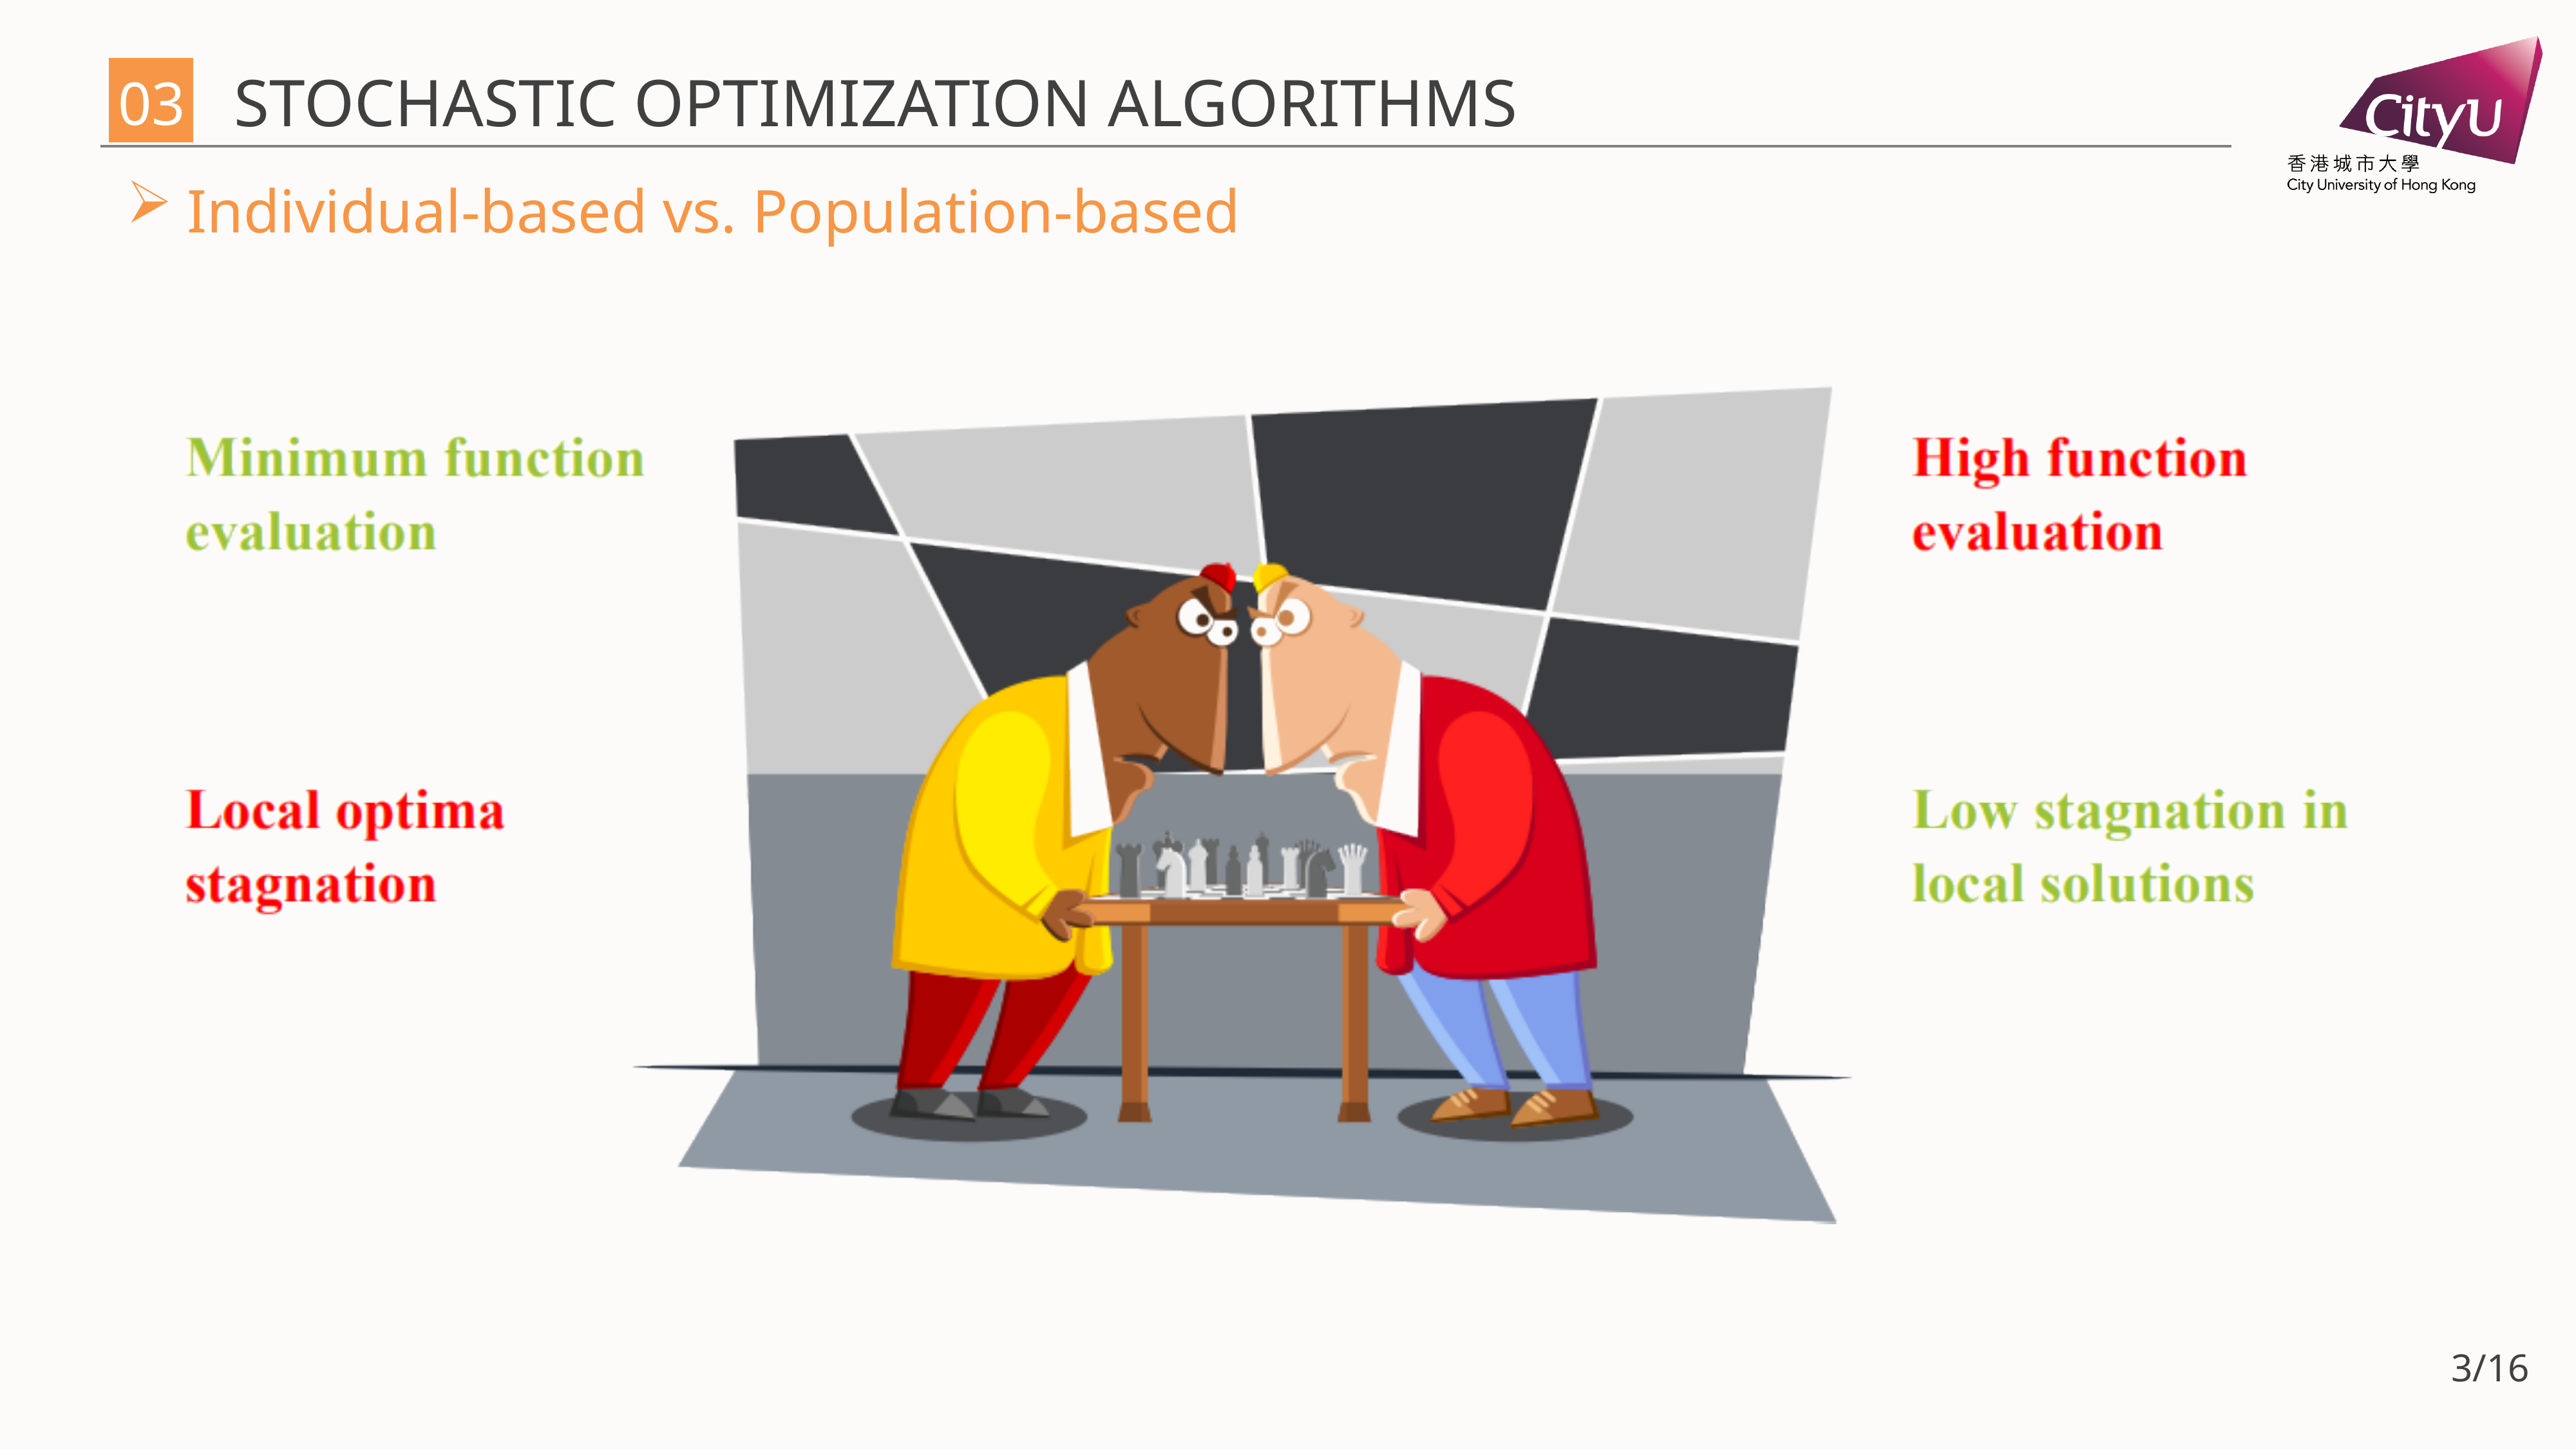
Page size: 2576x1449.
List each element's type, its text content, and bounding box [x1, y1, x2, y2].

text_box 03 [110, 61, 193, 142]
picture [2287, 34, 2546, 193]
picture [166, 338, 2369, 1224]
text_box 3/16 [2296, 1318, 2540, 1394]
text_box Individual-based vs. Population-based [121, 147, 2140, 250]
title Stochastic optimization algorithms [207, 58, 2369, 155]
